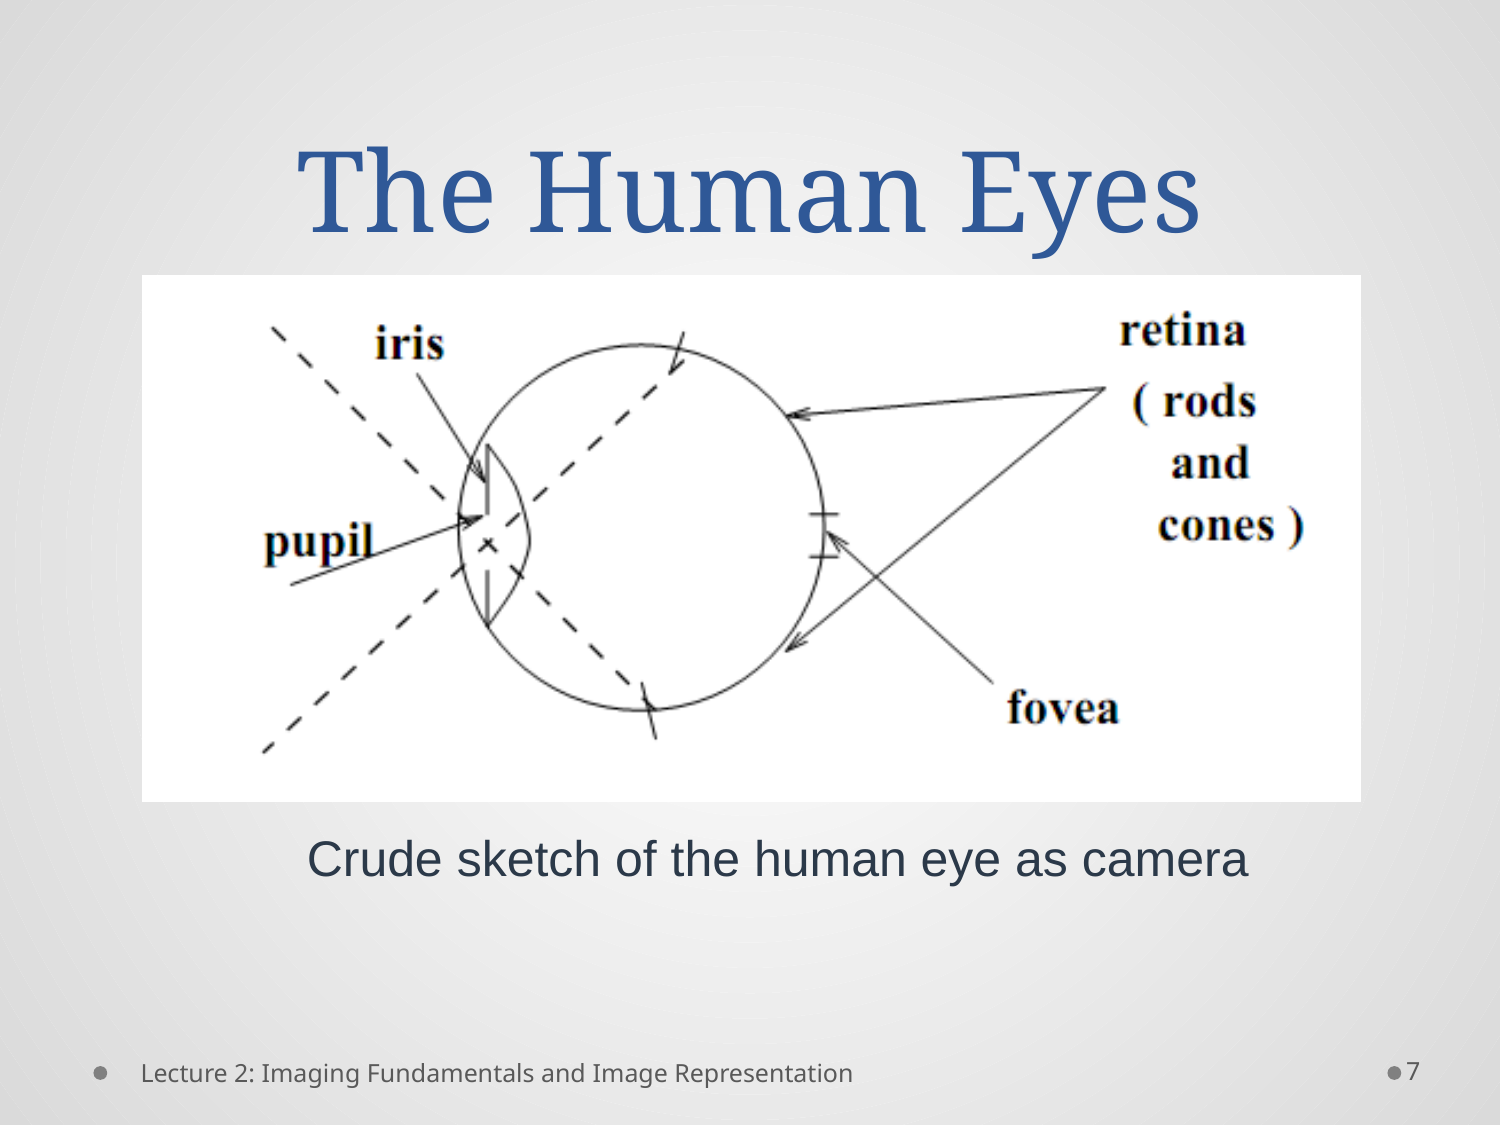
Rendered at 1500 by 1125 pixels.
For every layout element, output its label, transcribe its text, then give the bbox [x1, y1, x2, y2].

picture [142, 275, 1361, 802]
slide_number 7 [1401, 1042, 1494, 1103]
list Crude sketch of the human eye as camera [74, 262, 1426, 1006]
title The Human Eyes [75, 0, 1425, 262]
